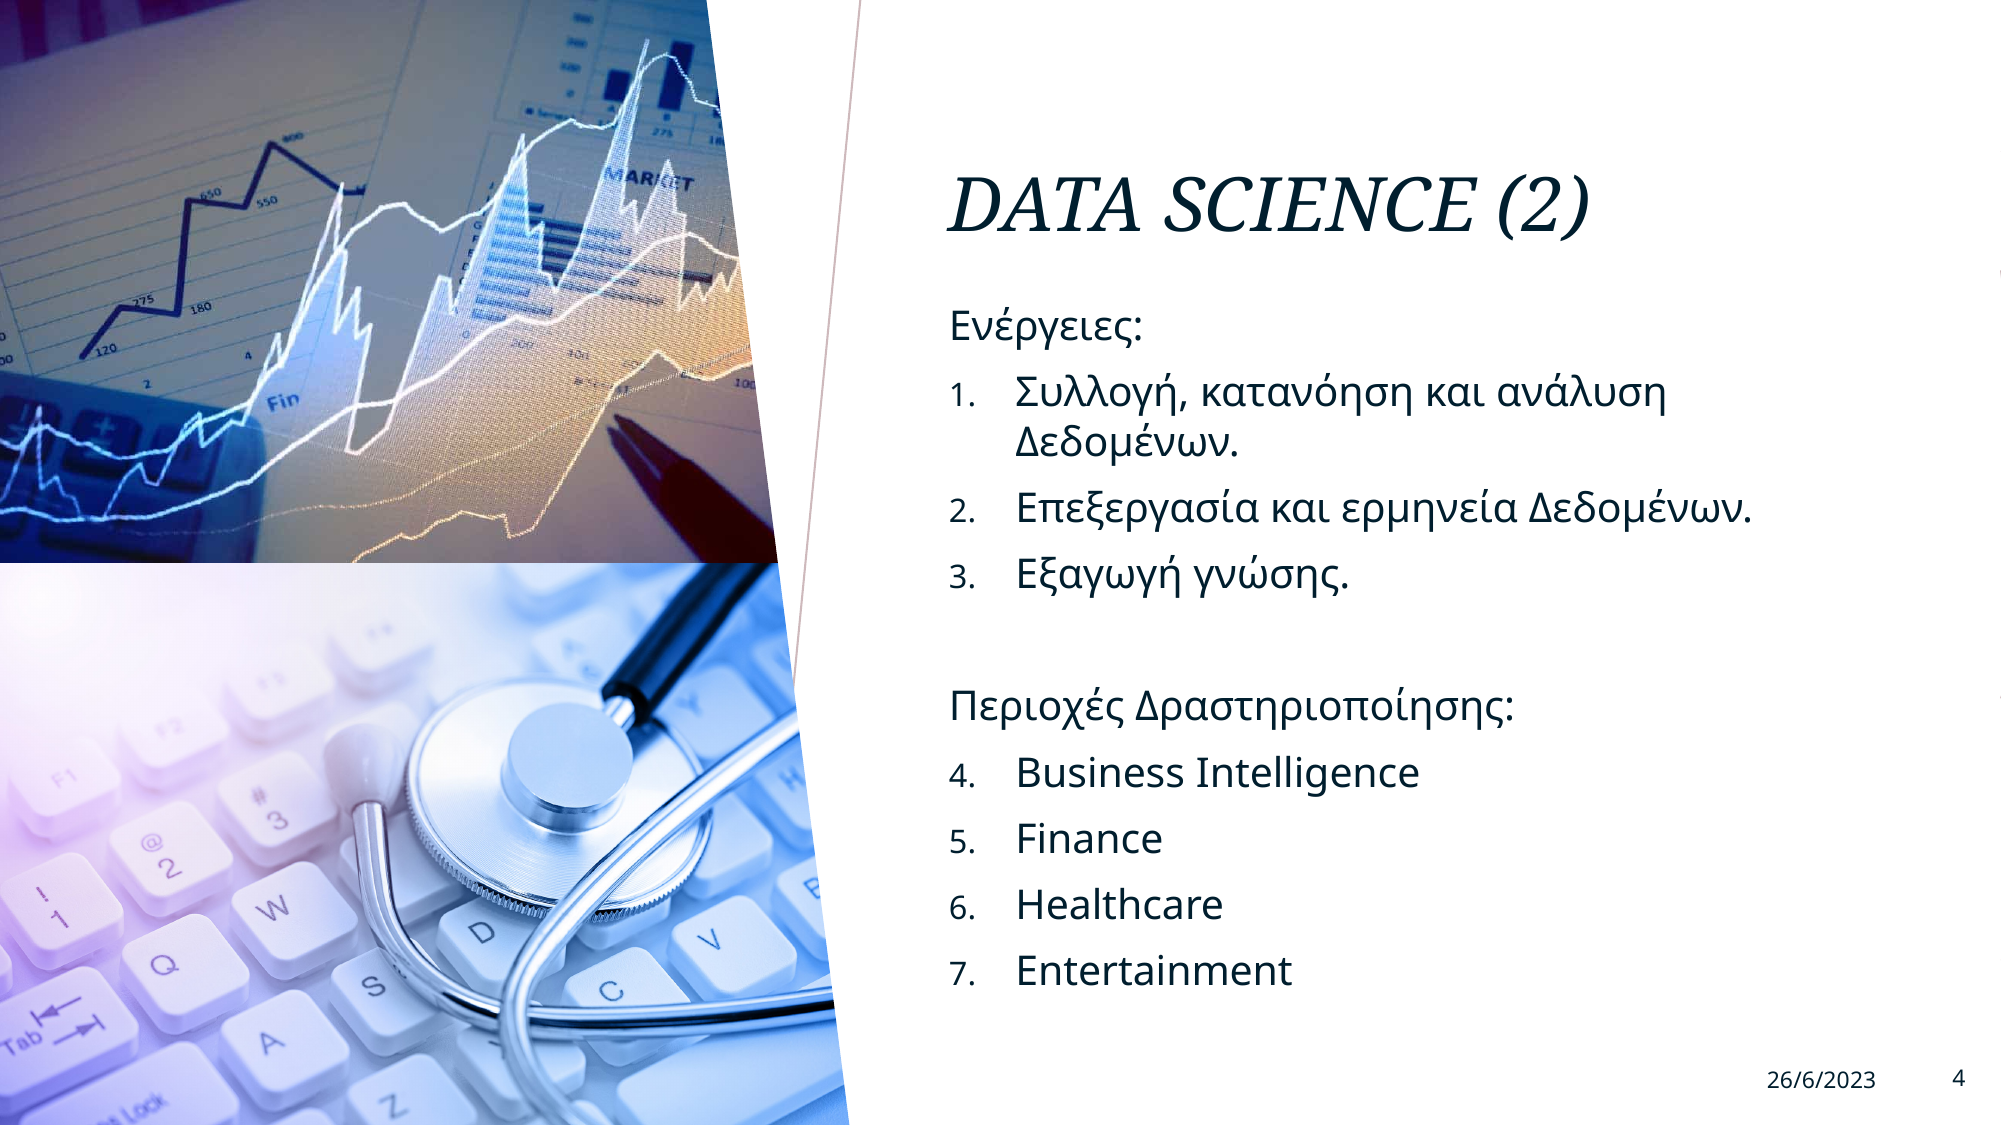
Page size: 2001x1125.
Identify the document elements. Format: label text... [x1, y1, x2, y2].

slide_number 4 [1903, 1049, 1981, 1110]
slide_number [1203, 1049, 1892, 1110]
picture [0, 0, 850, 1125]
list Ενέργειες: Συλλογή, κατανόηση και ανάλυση Δεδομένων. Επεξεργασία και ερμηνεία Δεδομένων. Εξαγωγή γνώσης. Περιοχές Δραστηριοποίησης: Business Intelligence Finance Healthcare Entertainment [934, 284, 1813, 1010]
title Data science (2) [934, 132, 1813, 282]
